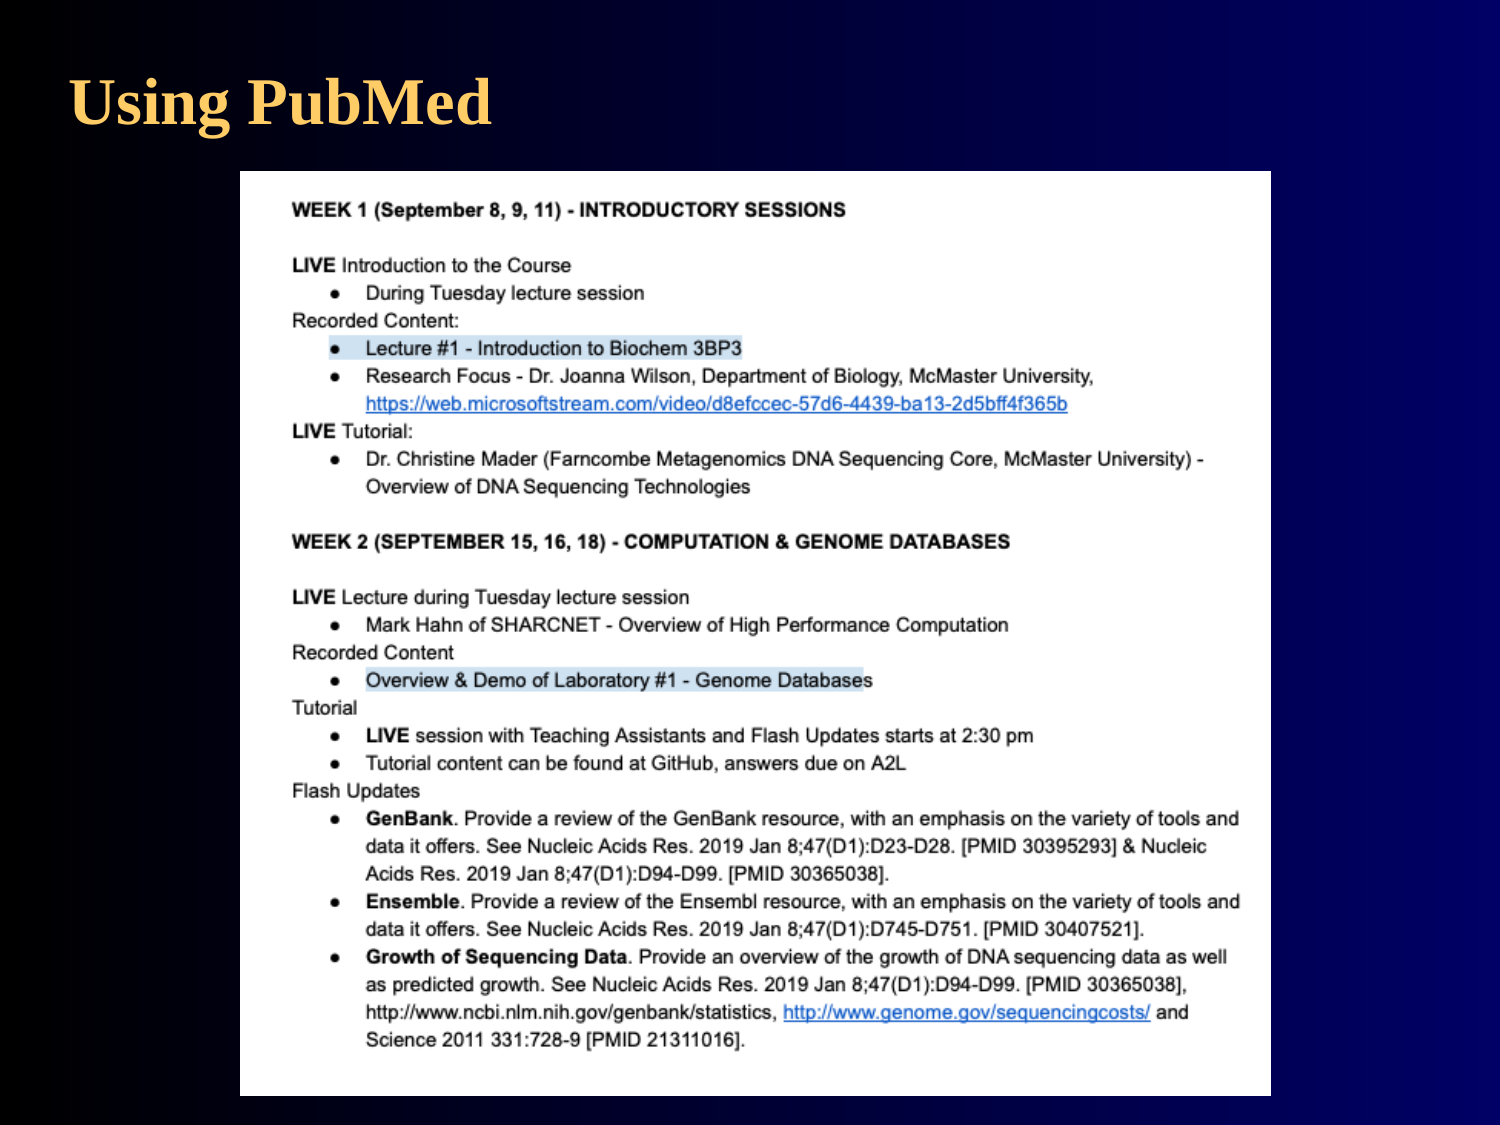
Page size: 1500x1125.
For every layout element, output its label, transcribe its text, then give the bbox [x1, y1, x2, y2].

picture [240, 171, 1272, 1097]
title Using PubMed [52, 0, 1459, 225]
